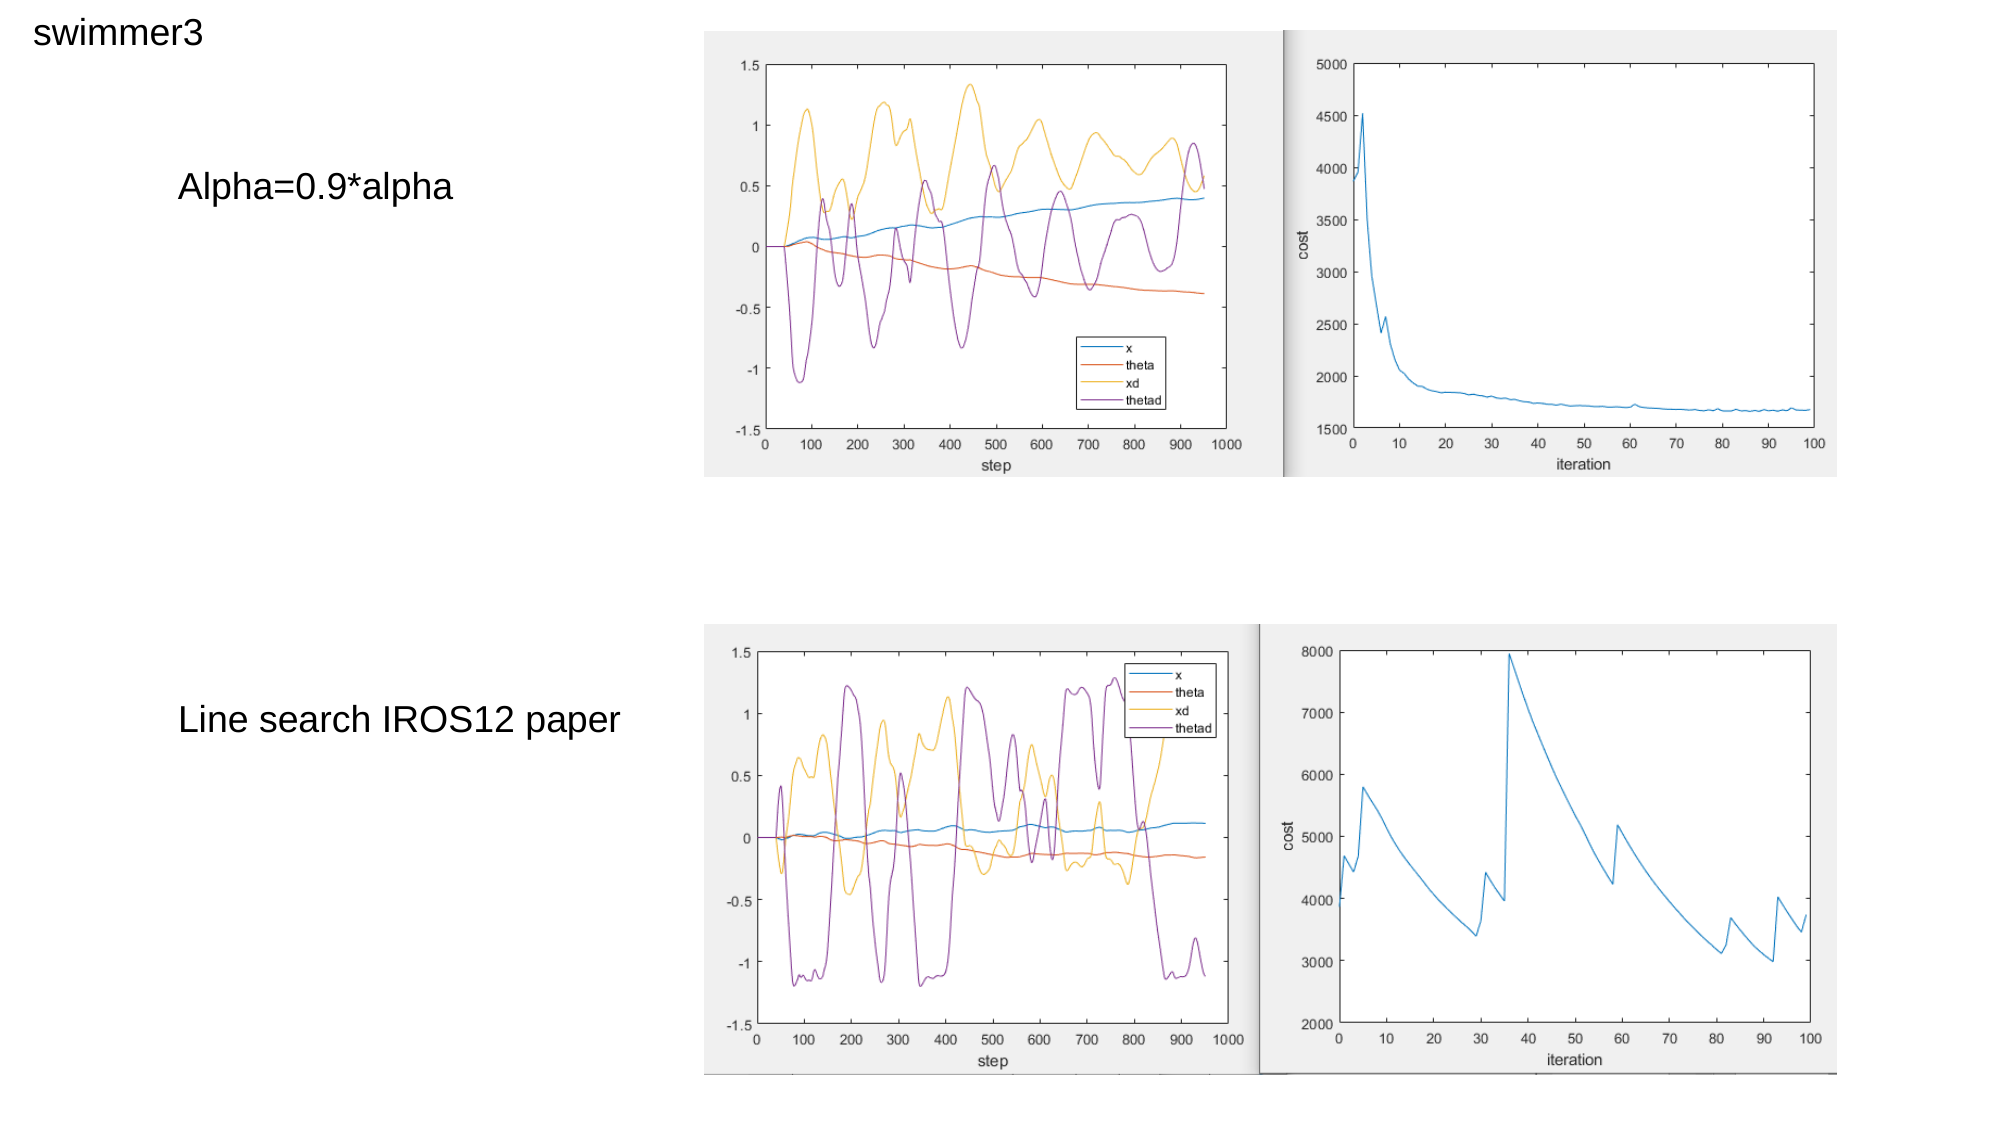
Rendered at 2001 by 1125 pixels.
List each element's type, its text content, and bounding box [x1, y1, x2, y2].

picture [704, 624, 1837, 1075]
text_box Alpha=0.9*alpha [163, 154, 558, 215]
text_box Line search IROS12 paper [163, 687, 649, 748]
picture [704, 30, 1837, 477]
text_box swimmer3 [18, 0, 434, 60]
